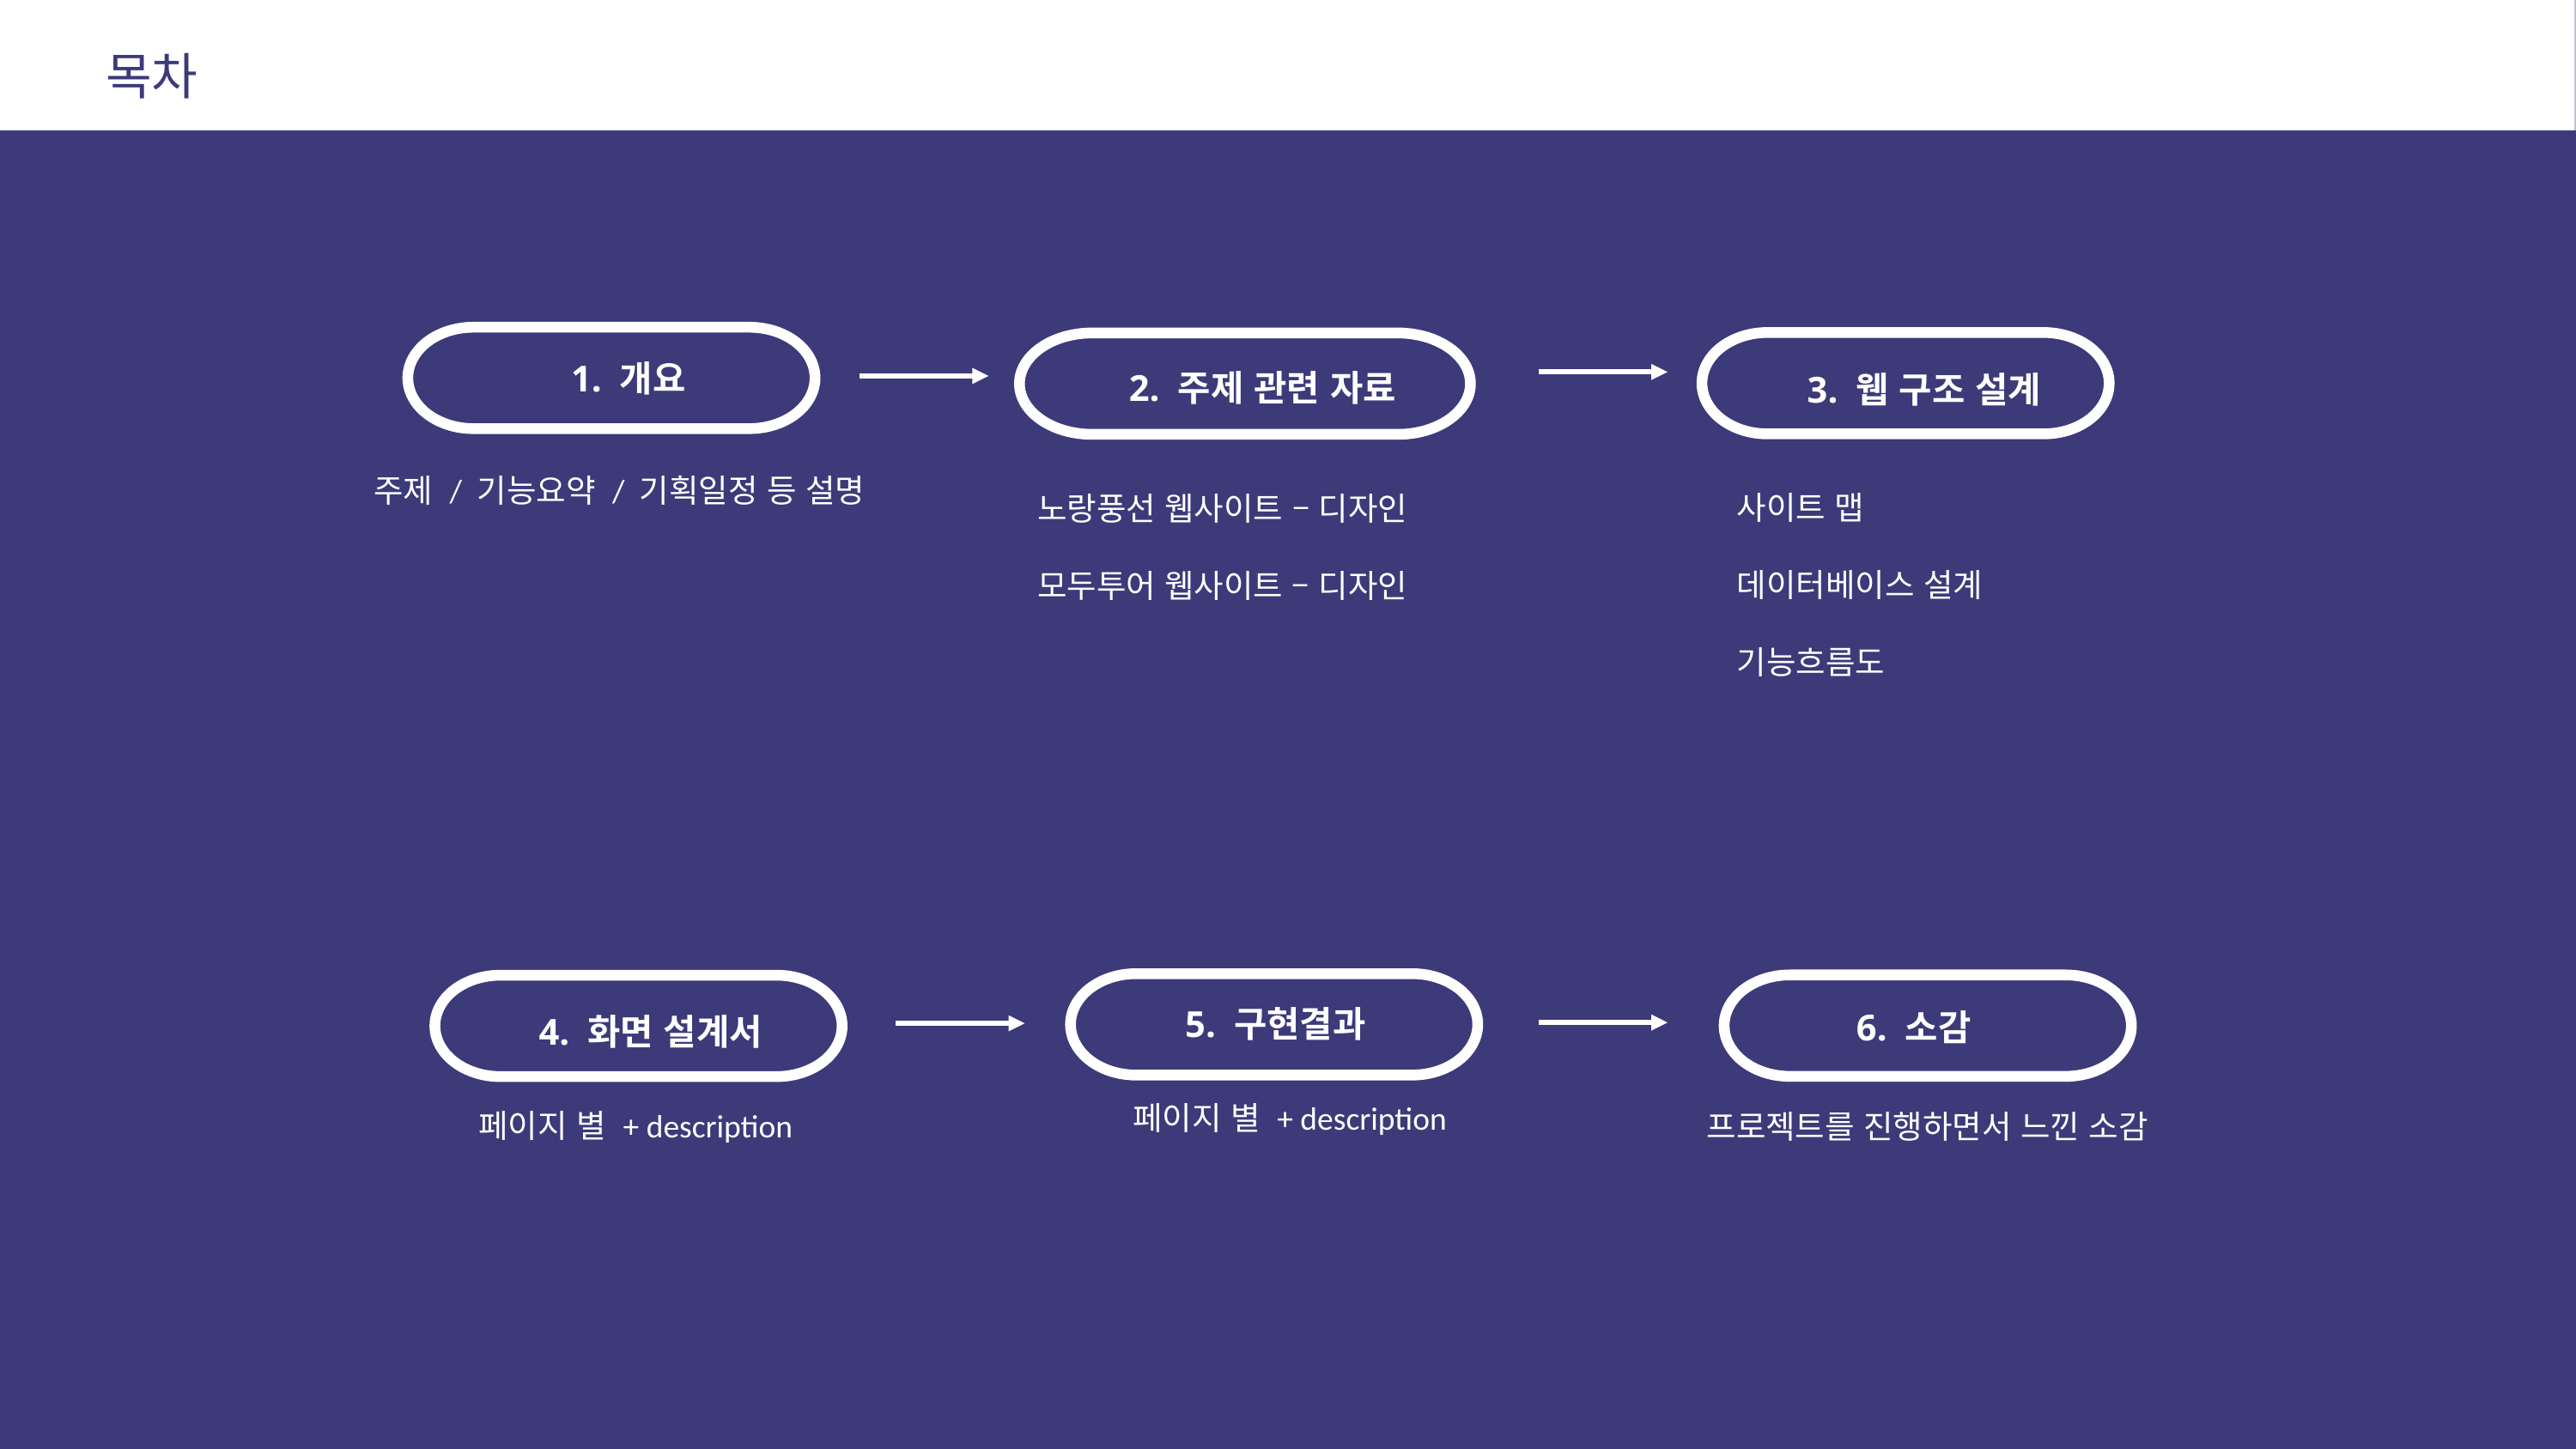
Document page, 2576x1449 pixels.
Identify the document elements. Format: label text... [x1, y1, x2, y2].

text_box 5. 구현결과 [1172, 995, 1380, 1052]
text_box 노랑풍선 웹사이트 – 디자인 모두투어 웹사이트 – 디자인 [1024, 482, 1680, 610]
text_box 사이트 맵 데이터베이스 설계 기능흐름도 [1723, 481, 2179, 688]
text_box 페이지 별 + description [465, 1099, 869, 1151]
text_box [0, 0, 2576, 130]
text_box [1068, 972, 1480, 1077]
text_box 페이지 별 + description [1120, 1091, 1523, 1143]
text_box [1019, 332, 1471, 435]
text_box 6. 소감 [1844, 997, 1984, 1054]
text_box [1699, 330, 2111, 436]
text_box 주제 / 기능요약 / 기획일정 등 설명 [361, 464, 908, 516]
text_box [407, 326, 816, 429]
text_box 4. 화면 설계서 [526, 1003, 776, 1059]
text_box 3. 웹 구조 설계 [1794, 361, 2055, 416]
text_box [1722, 973, 2134, 1078]
text_box 프로젝트를 진행하면서 느낀 소감 [1693, 1100, 2287, 1152]
text_box [433, 973, 844, 1079]
